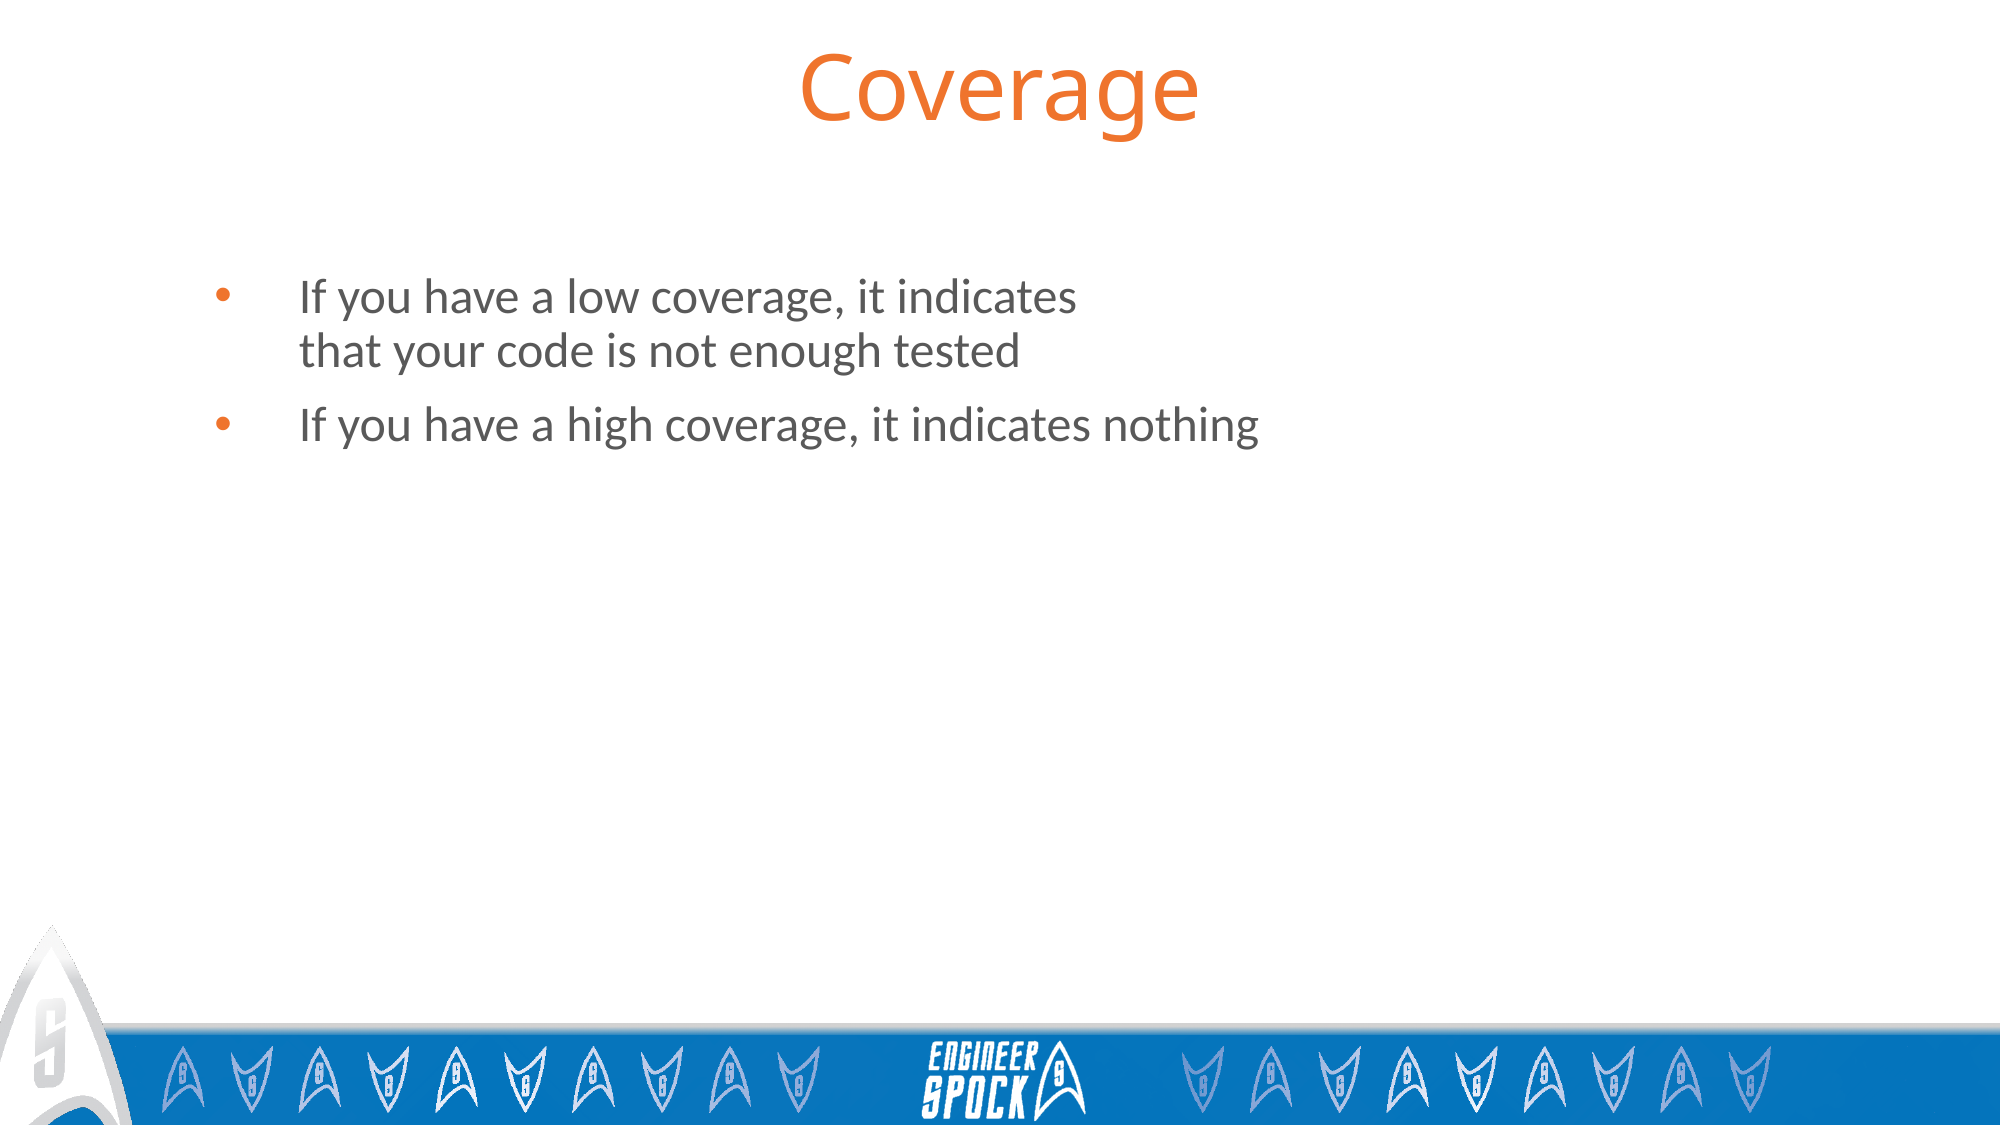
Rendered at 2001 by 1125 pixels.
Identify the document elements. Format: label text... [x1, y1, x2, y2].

picture [0, 921, 2000, 1125]
list If you have a low coverage, it indicates that your code is not enough tested If you have a high coverage, it indicates nothing [199, 262, 1691, 1002]
title Coverage [137, 0, 1863, 200]
